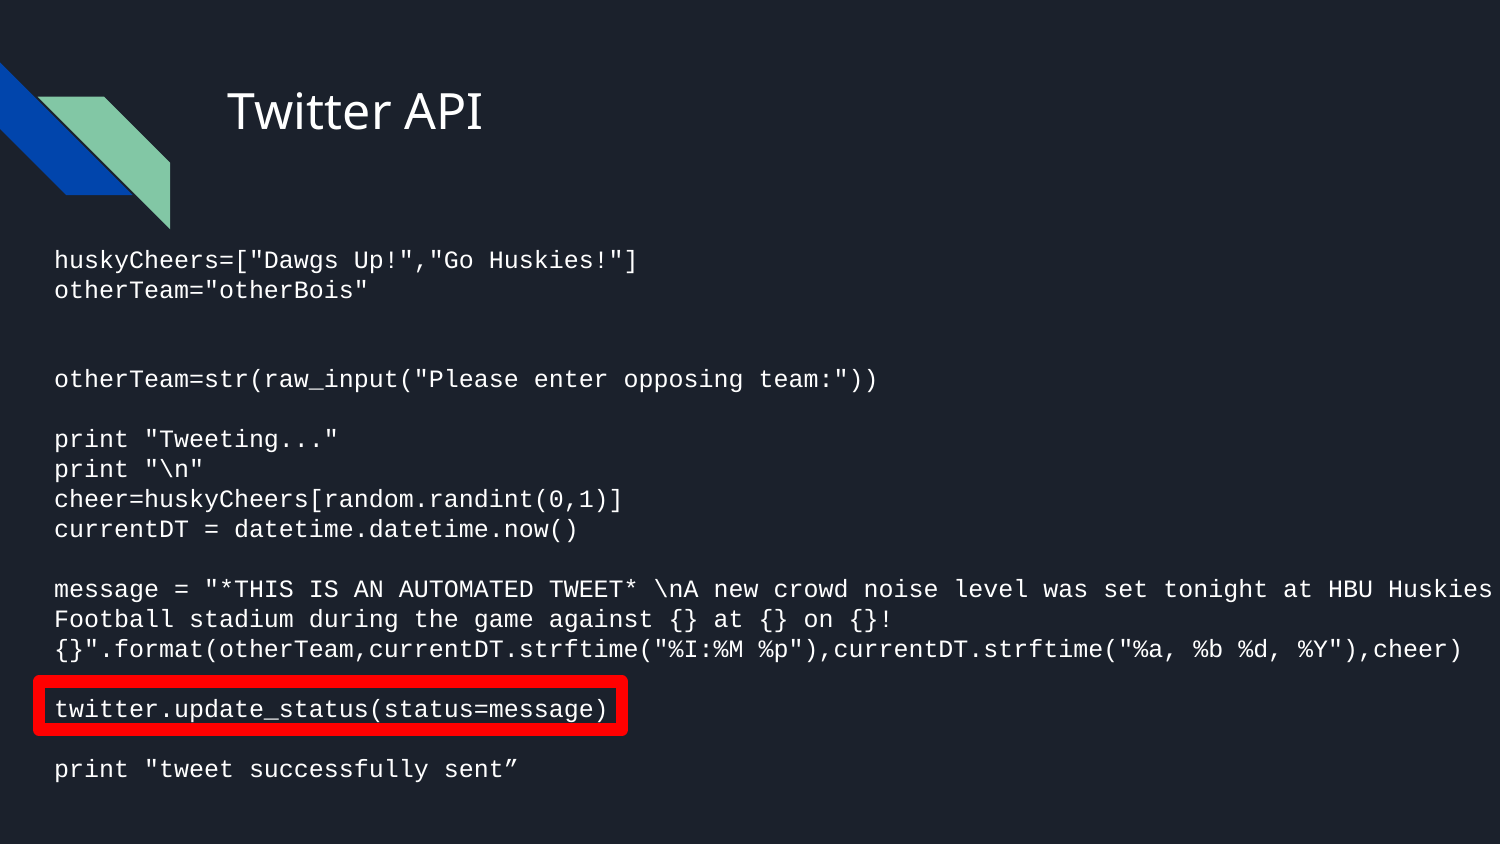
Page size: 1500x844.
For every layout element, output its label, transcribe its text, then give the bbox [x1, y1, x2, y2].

text_box [39, 681, 622, 730]
title Twitter API [212, 64, 1368, 215]
text_box huskyCheers=["Dawgs Up!","Go Huskies!"] otherTeam="otherBois" otherTeam=str(raw_input("Please enter opposing team:")) print "Tweeting..." print "\n" cheer=huskyCheers[random.randint(0,1)] currentDT = datetime.datetime.now() message = "*THIS IS AN AUTOMATED TWEET* \nA new crowd noise level was set tonight at HBU Huskies Football stadium during the game against {} at {} on {}! {}".format(otherTeam,currentDT.strftime("%I:%M %p"),currentDT.strftime("%a, %b %d, %Y"),cheer) twitter.update_status(status=message) print "tweet successfully sent” [39, 228, 1500, 795]
